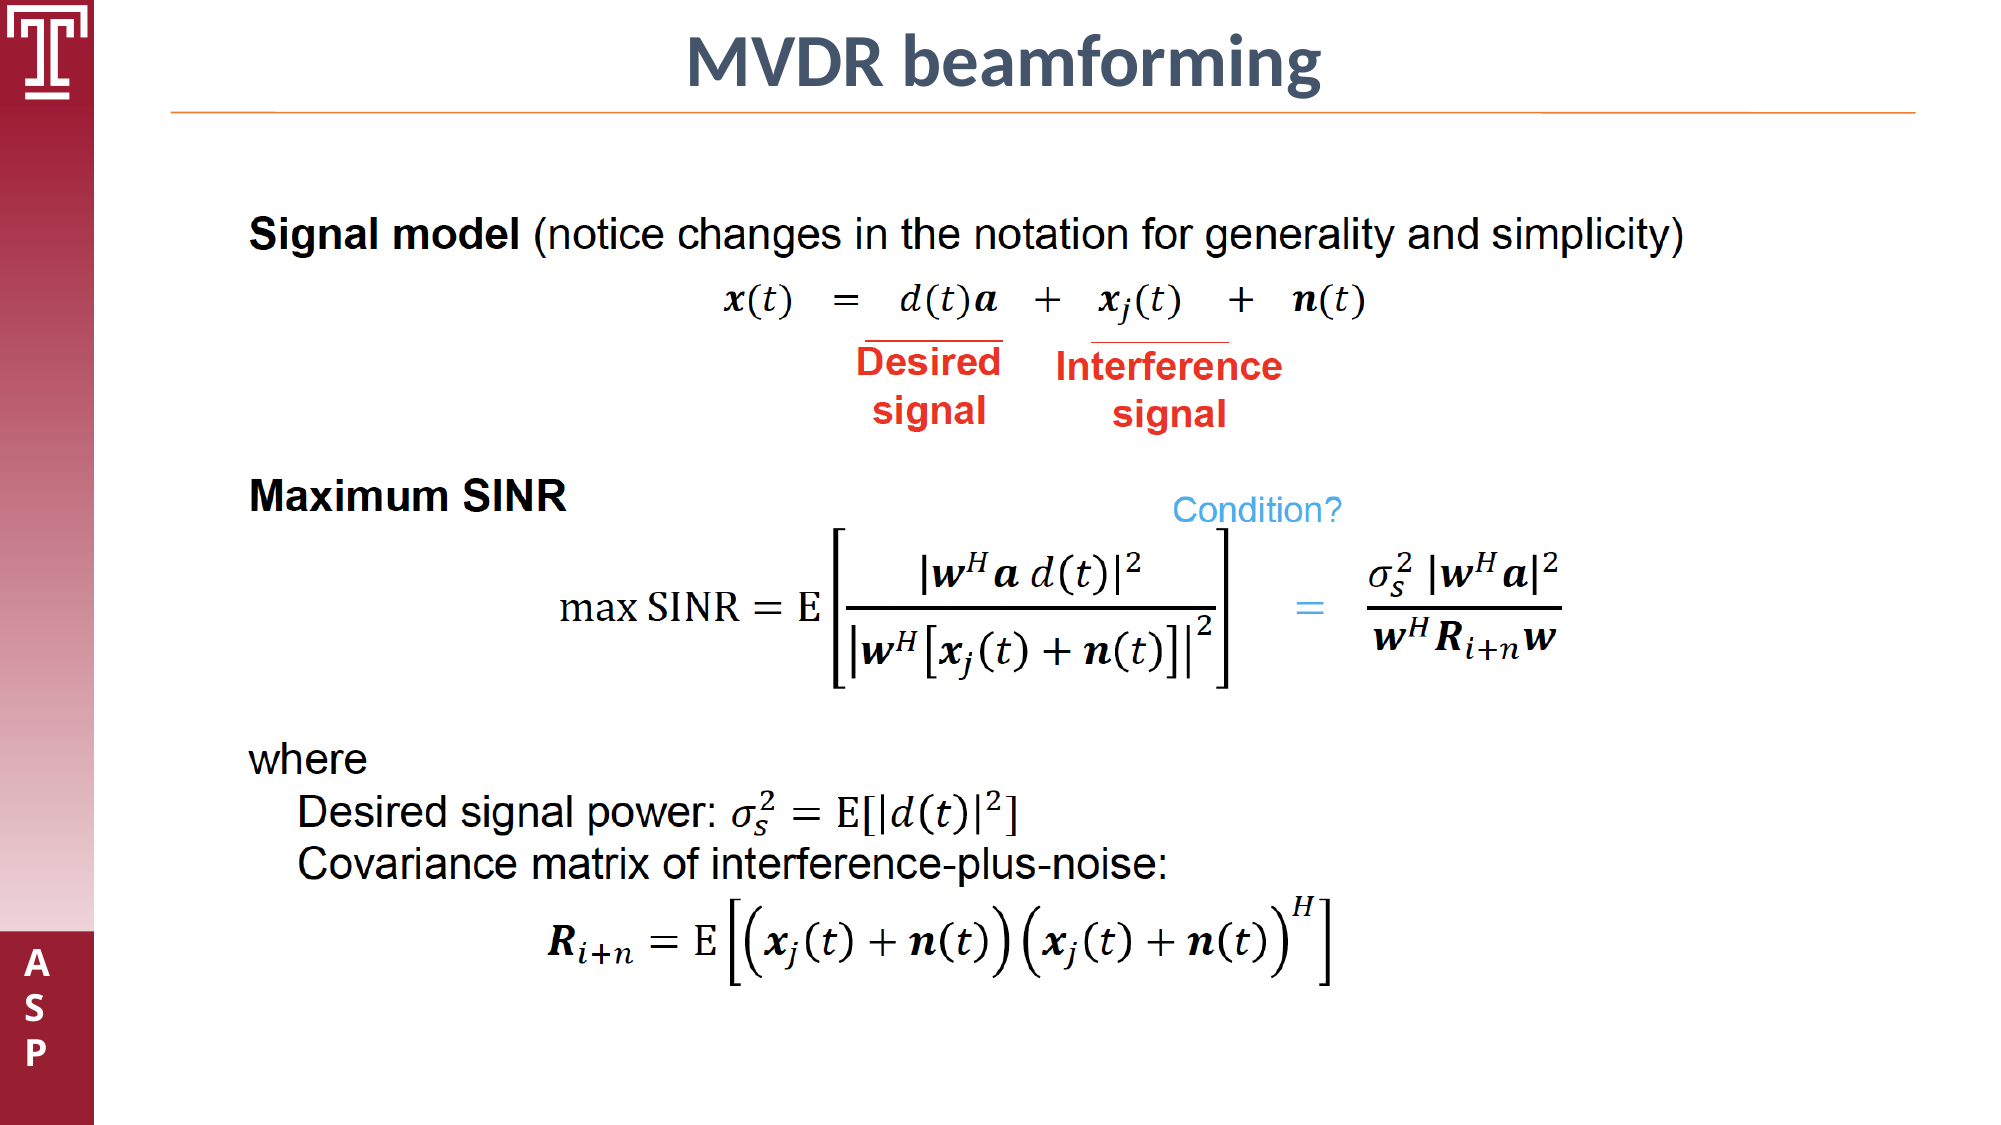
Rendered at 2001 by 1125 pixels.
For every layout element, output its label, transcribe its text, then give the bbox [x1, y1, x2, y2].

picture [203, 183, 1904, 1027]
text_box MVDR beamforming [378, 0, 1630, 113]
picture [0, 0, 94, 106]
